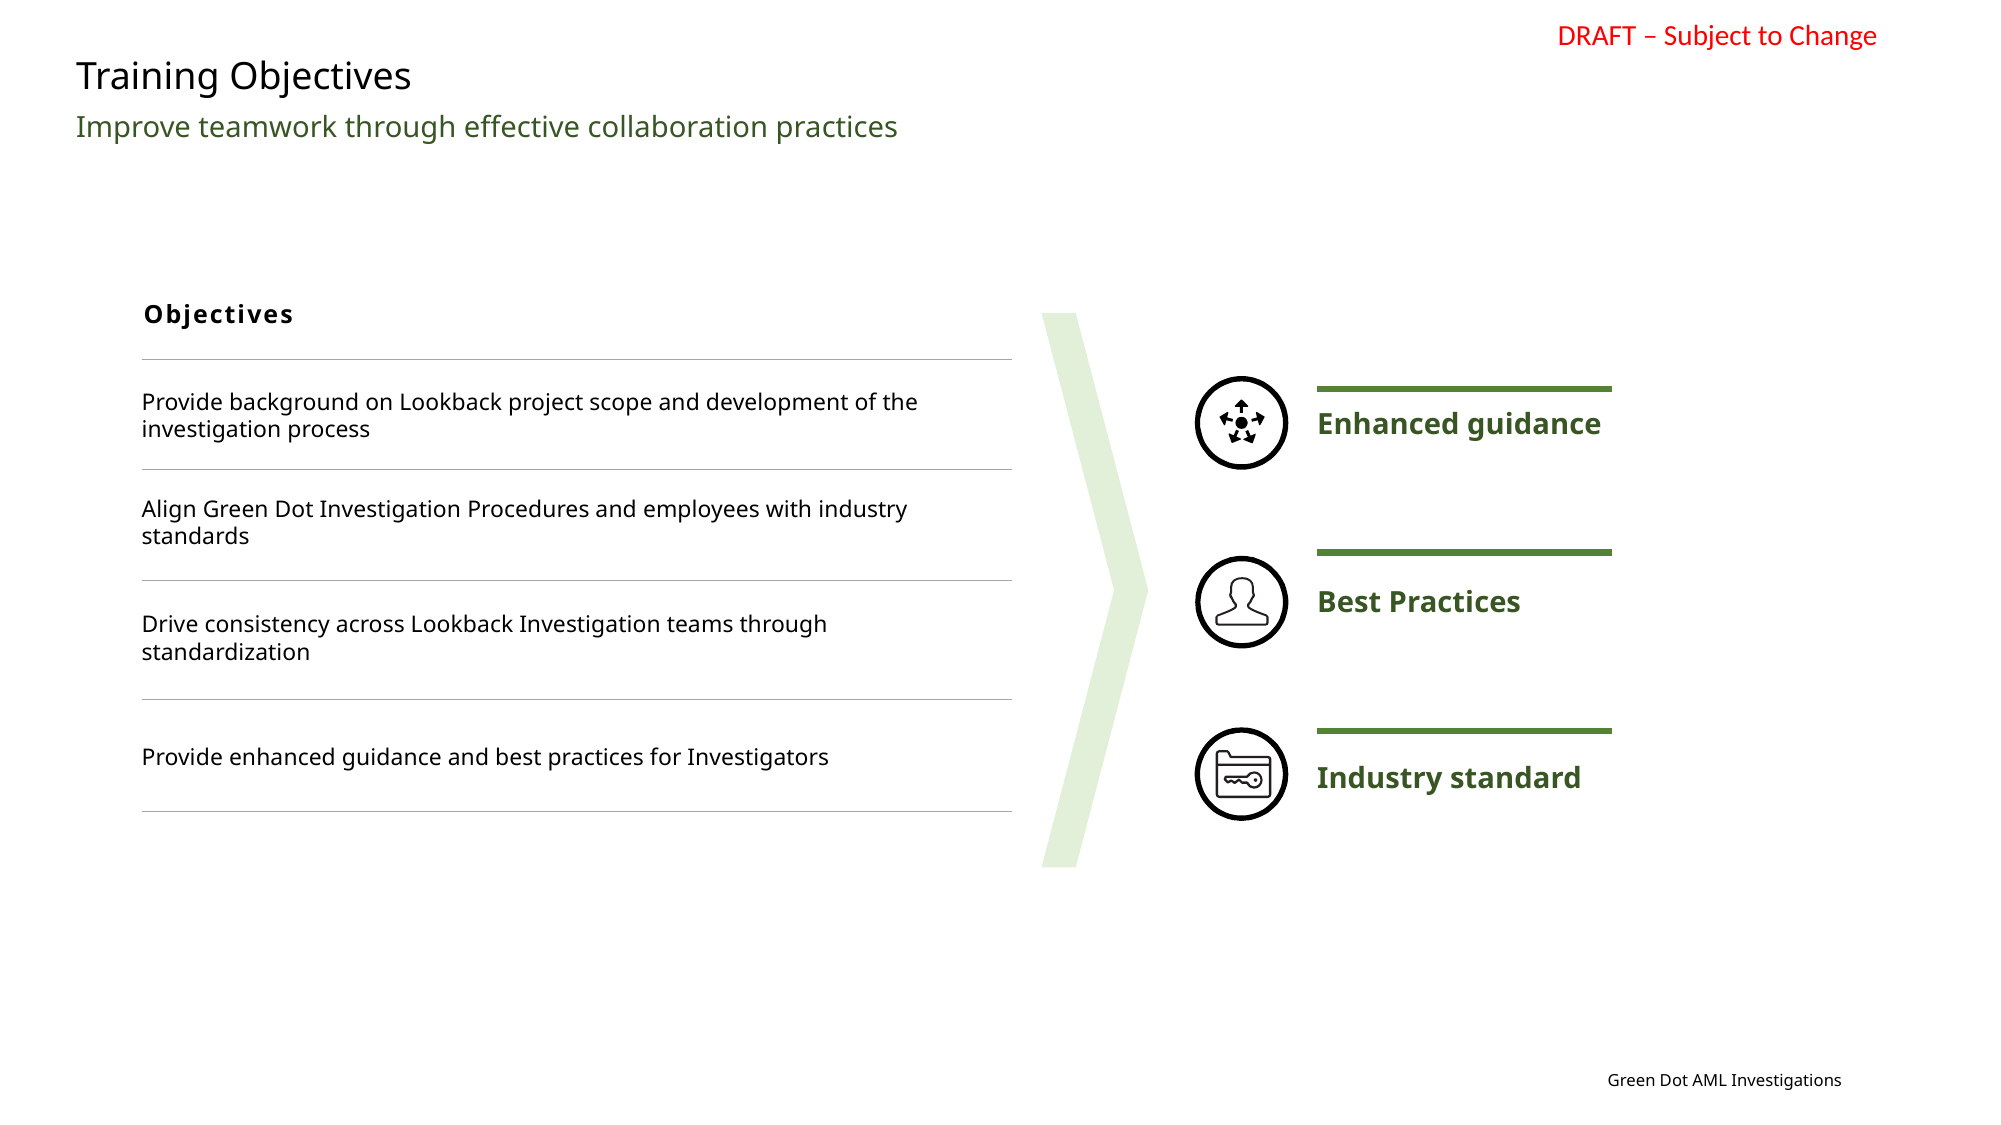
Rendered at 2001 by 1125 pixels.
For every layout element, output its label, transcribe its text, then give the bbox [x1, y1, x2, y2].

text_box Industry standard [1316, 730, 1827, 823]
text_box Align Green Dot Investigation Procedures and employees with industry standards [141, 496, 1013, 576]
text_box Provide background on Lookback project scope and development of the investigation process [141, 375, 1021, 455]
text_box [1215, 750, 1272, 798]
text_box [1194, 727, 1289, 821]
list Improve teamwork through effective collaboration practices [76, 112, 1926, 182]
text_box [1195, 555, 1289, 649]
text_box [1041, 312, 1149, 868]
text_box Provide enhanced guidance and best practices for Investigators [141, 716, 1009, 797]
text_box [1194, 376, 1289, 470]
text_box Best Practices [1316, 552, 1907, 651]
text_box Drive consistency across Lookback Investigation teams through standardization [141, 597, 1001, 677]
text_box [1215, 577, 1269, 626]
text_box Enhanced guidance [1316, 366, 1931, 480]
text_box Objectives [128, 294, 714, 336]
title Training Objectives [76, 56, 1926, 112]
